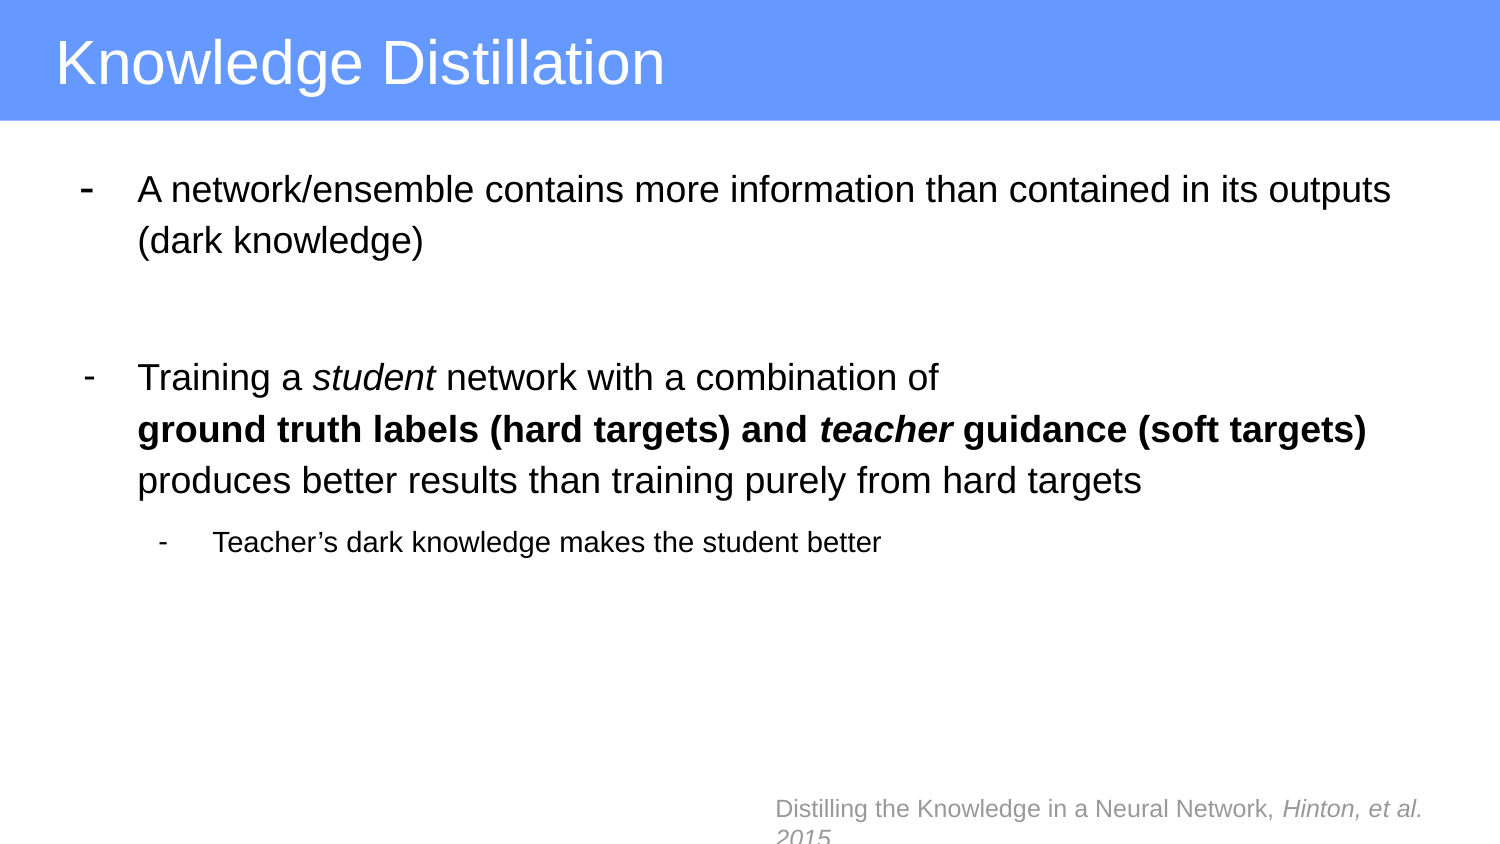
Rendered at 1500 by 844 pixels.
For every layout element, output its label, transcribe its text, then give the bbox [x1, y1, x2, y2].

list A network/ensemble contains more information than contained in its outputs (dark knowledge) Training a student network with a combination of ground truth labels (hard targets) and teacher guidance (soft targets) produces better results than training purely from hard targets Teacher’s dark knowledge makes the student better [47, 142, 1439, 723]
text_box [0, 0, 1500, 121]
text_box Knowledge Distillation [40, 7, 1439, 102]
text_box Distilling the Knowledge in a Neural Network, Hinton, et al. 2015 [760, 787, 1500, 844]
